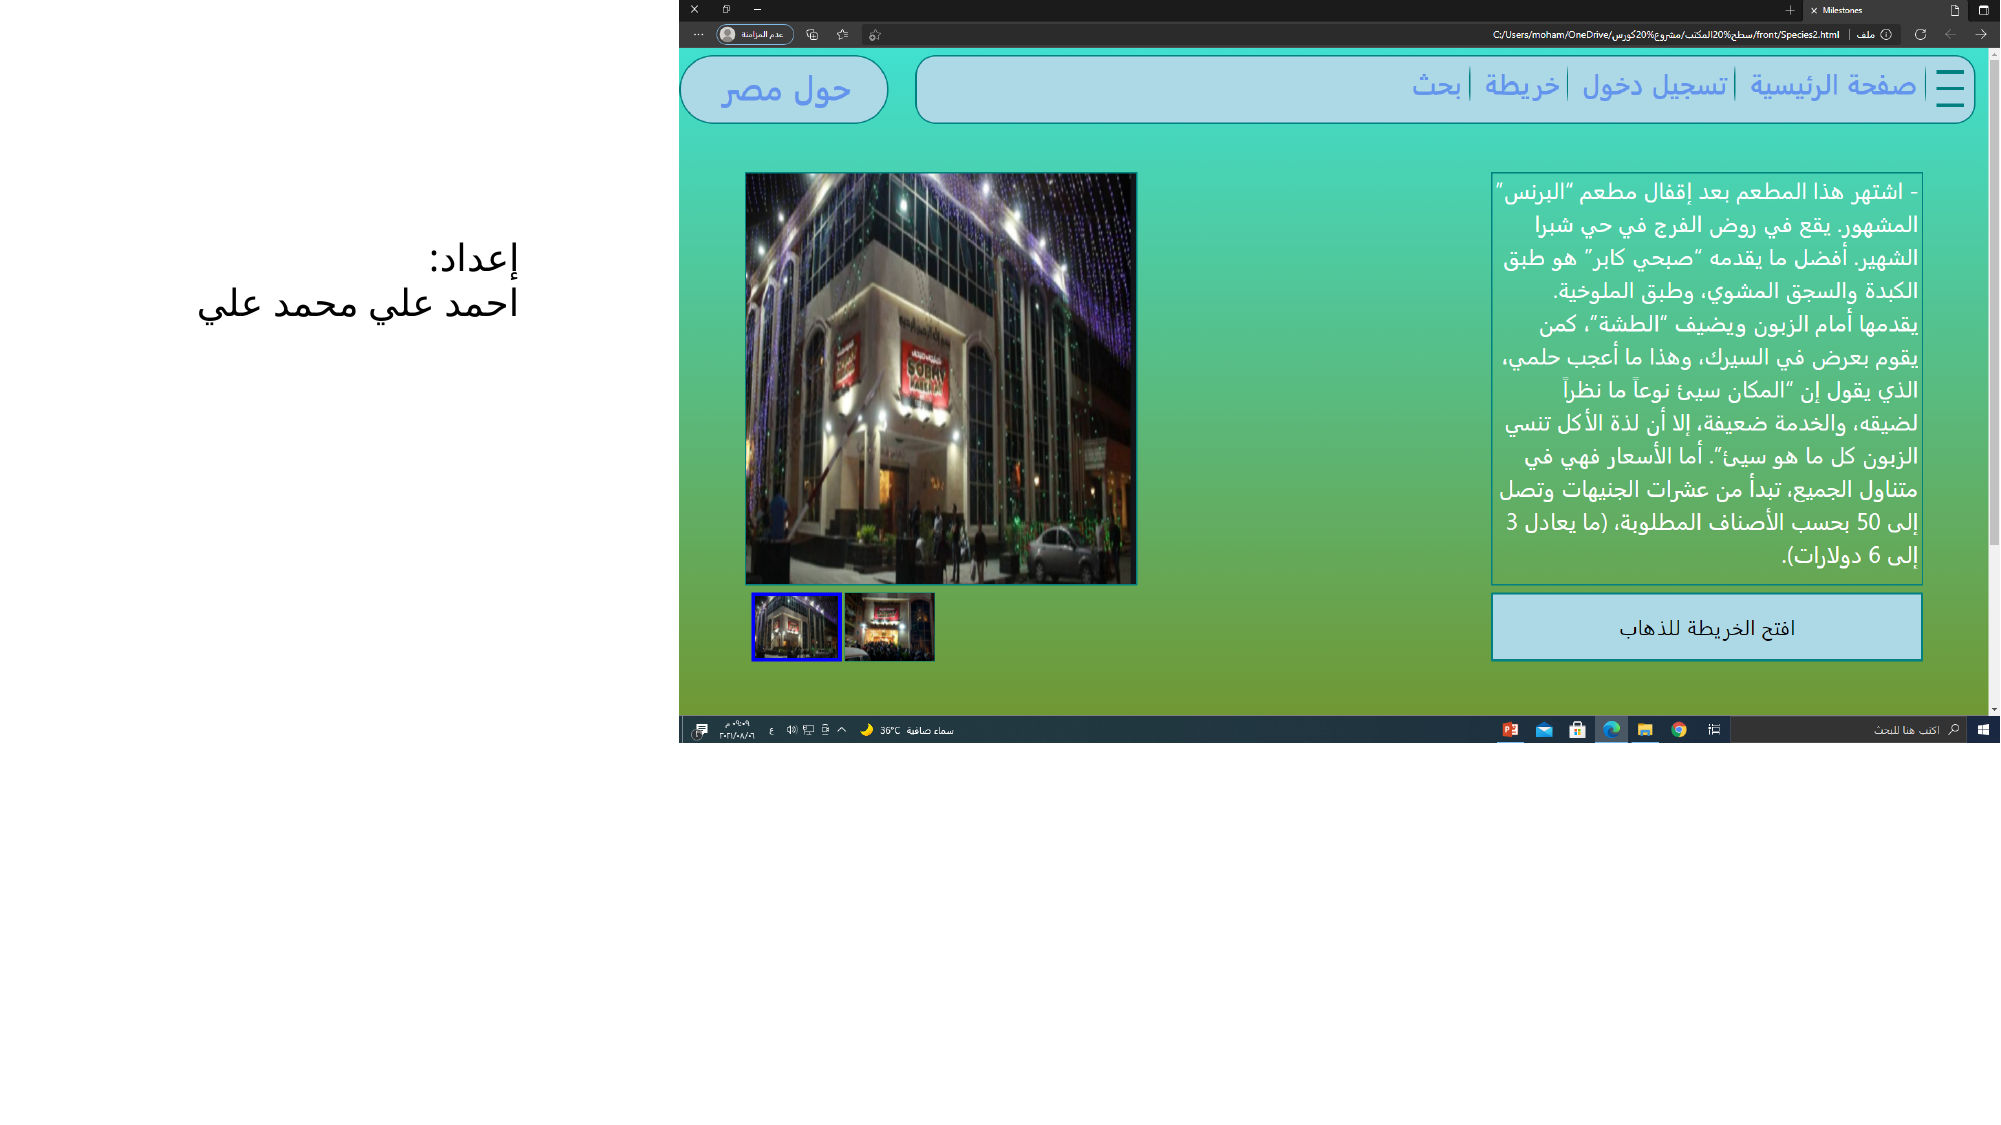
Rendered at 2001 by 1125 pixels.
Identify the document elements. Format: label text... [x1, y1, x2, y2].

picture [679, 0, 2000, 743]
text_box إعداد: احمد علي محمد علي [162, 227, 535, 332]
